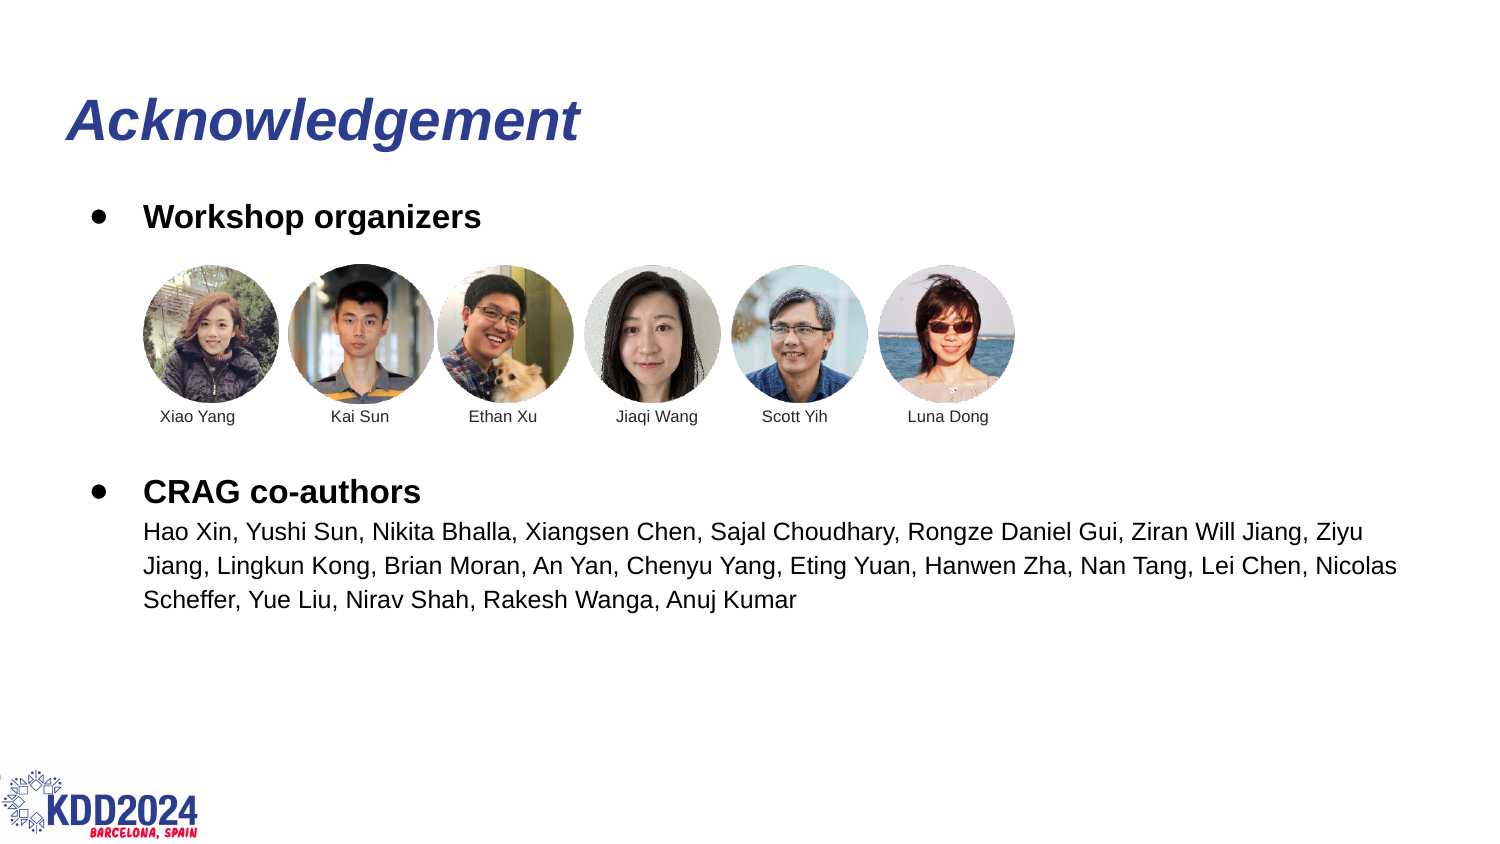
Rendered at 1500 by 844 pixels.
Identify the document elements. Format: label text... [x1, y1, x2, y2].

text_box Workshop organizers CRAG co-authors Hao Xin, Yushi Sun, Nikita Bhalla, Xiangsen Chen, Sajal Choudhary, Rongze Daniel Gui, Ziran Will Jiang, Ziyu Jiang, Lingkun Kong, Brian Moran, An Yan, Chenyu Yang, Eting Yuan, Hanwen Zha, Nan Tang, Lei Chen, Nicolas Scheffer, Yue Liu, Nirav Shah, Rakesh Wanga, Anuj Kumar [53, 174, 1451, 767]
picture [0, 766, 201, 844]
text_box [110, 255, 1047, 453]
text_box Acknowledgement [51, 67, 1449, 167]
